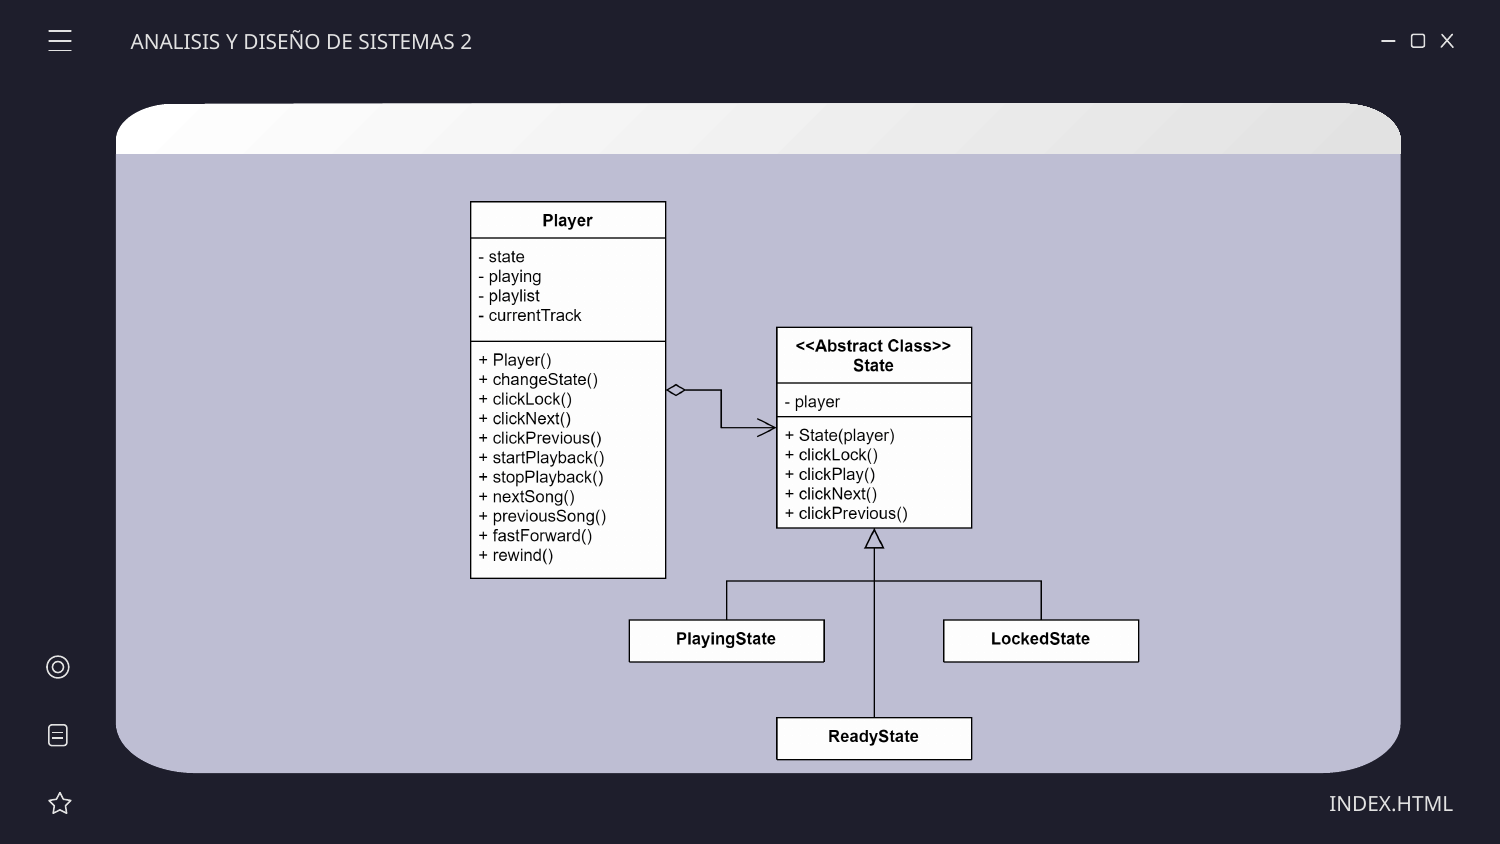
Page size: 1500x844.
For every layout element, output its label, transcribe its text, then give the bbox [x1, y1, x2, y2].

text_box [46, 27, 74, 32]
picture [455, 187, 1154, 774]
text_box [48, 30, 72, 51]
text_box ANALISIS Y DISEÑO DE SISTEMAS 2 [130, 17, 536, 64]
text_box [46, 655, 72, 814]
subtitle INDEX.HTML [1278, 780, 1453, 826]
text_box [115, 103, 1401, 774]
